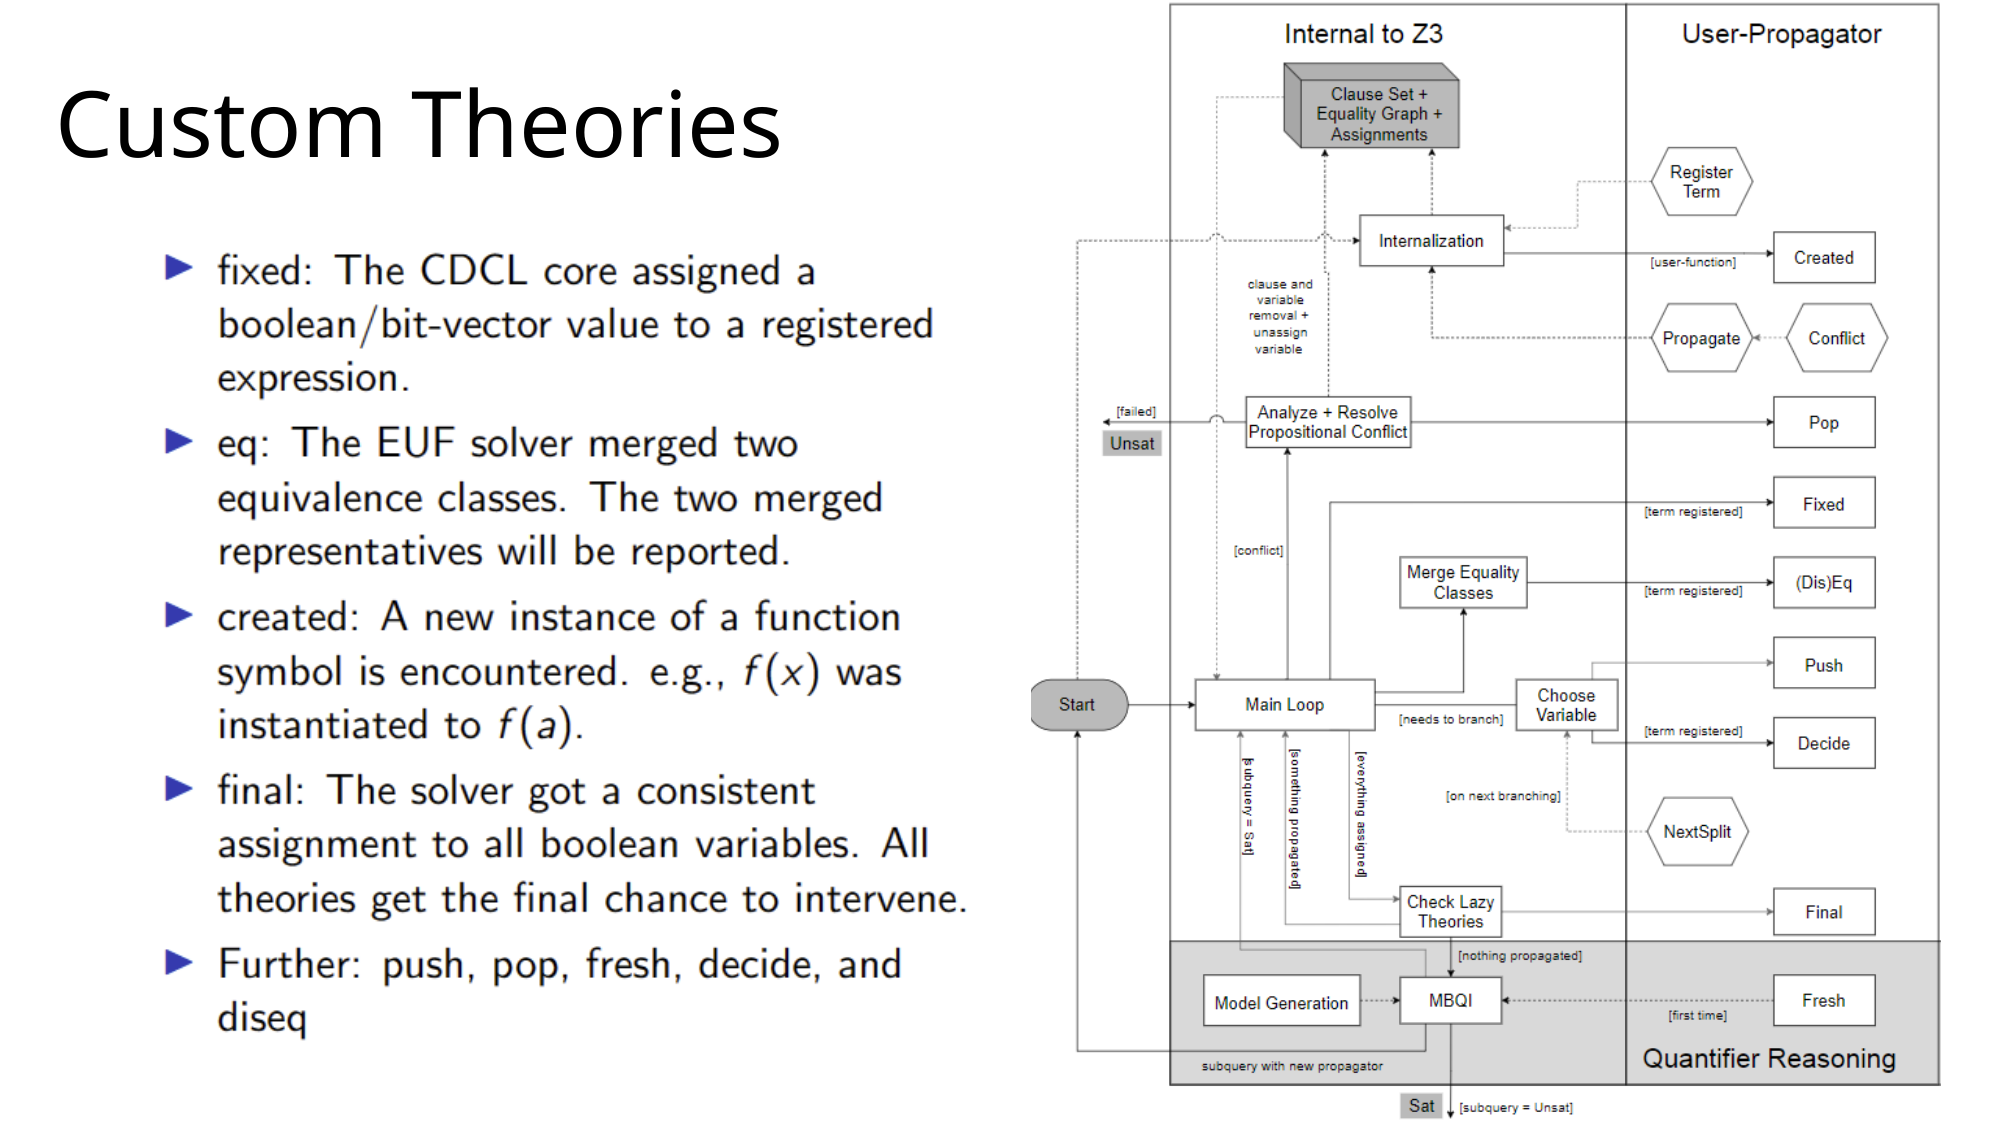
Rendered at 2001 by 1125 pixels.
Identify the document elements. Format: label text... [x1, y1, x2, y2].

picture [152, 236, 1031, 1089]
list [1024, 0, 1941, 1125]
title Custom Theories [40, 19, 838, 237]
